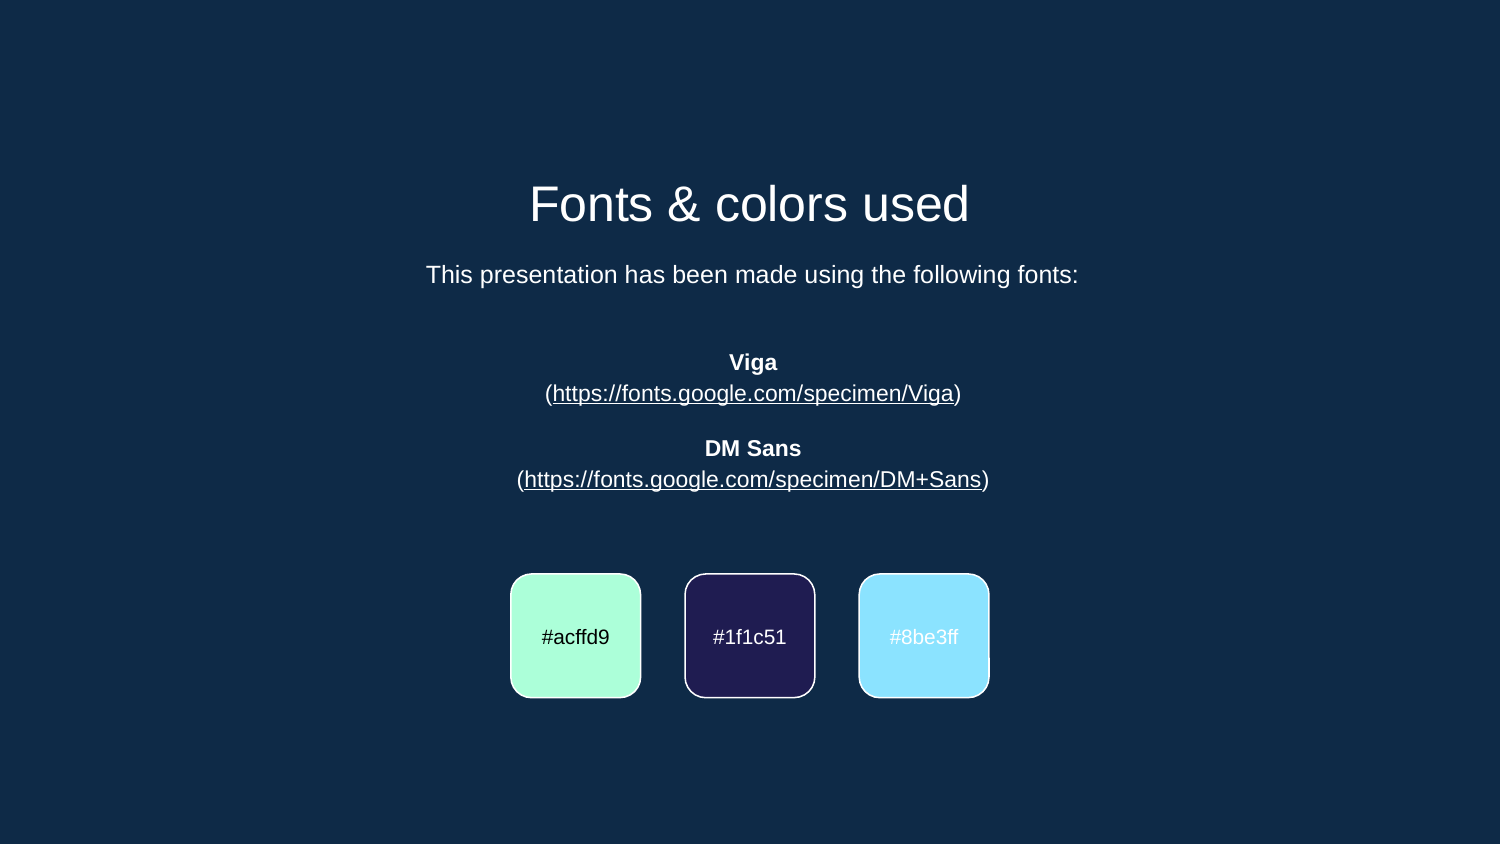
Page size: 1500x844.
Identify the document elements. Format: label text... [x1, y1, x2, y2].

list Viga (https://fonts.google.com/specimen/Viga) DM Sans (https://fonts.google.com/specimen/DM+Sans) [175, 314, 1332, 521]
title Fonts & colors used [171, 156, 1328, 236]
list This presentation has been made using the following fonts: [175, 239, 1332, 312]
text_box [510, 573, 990, 698]
